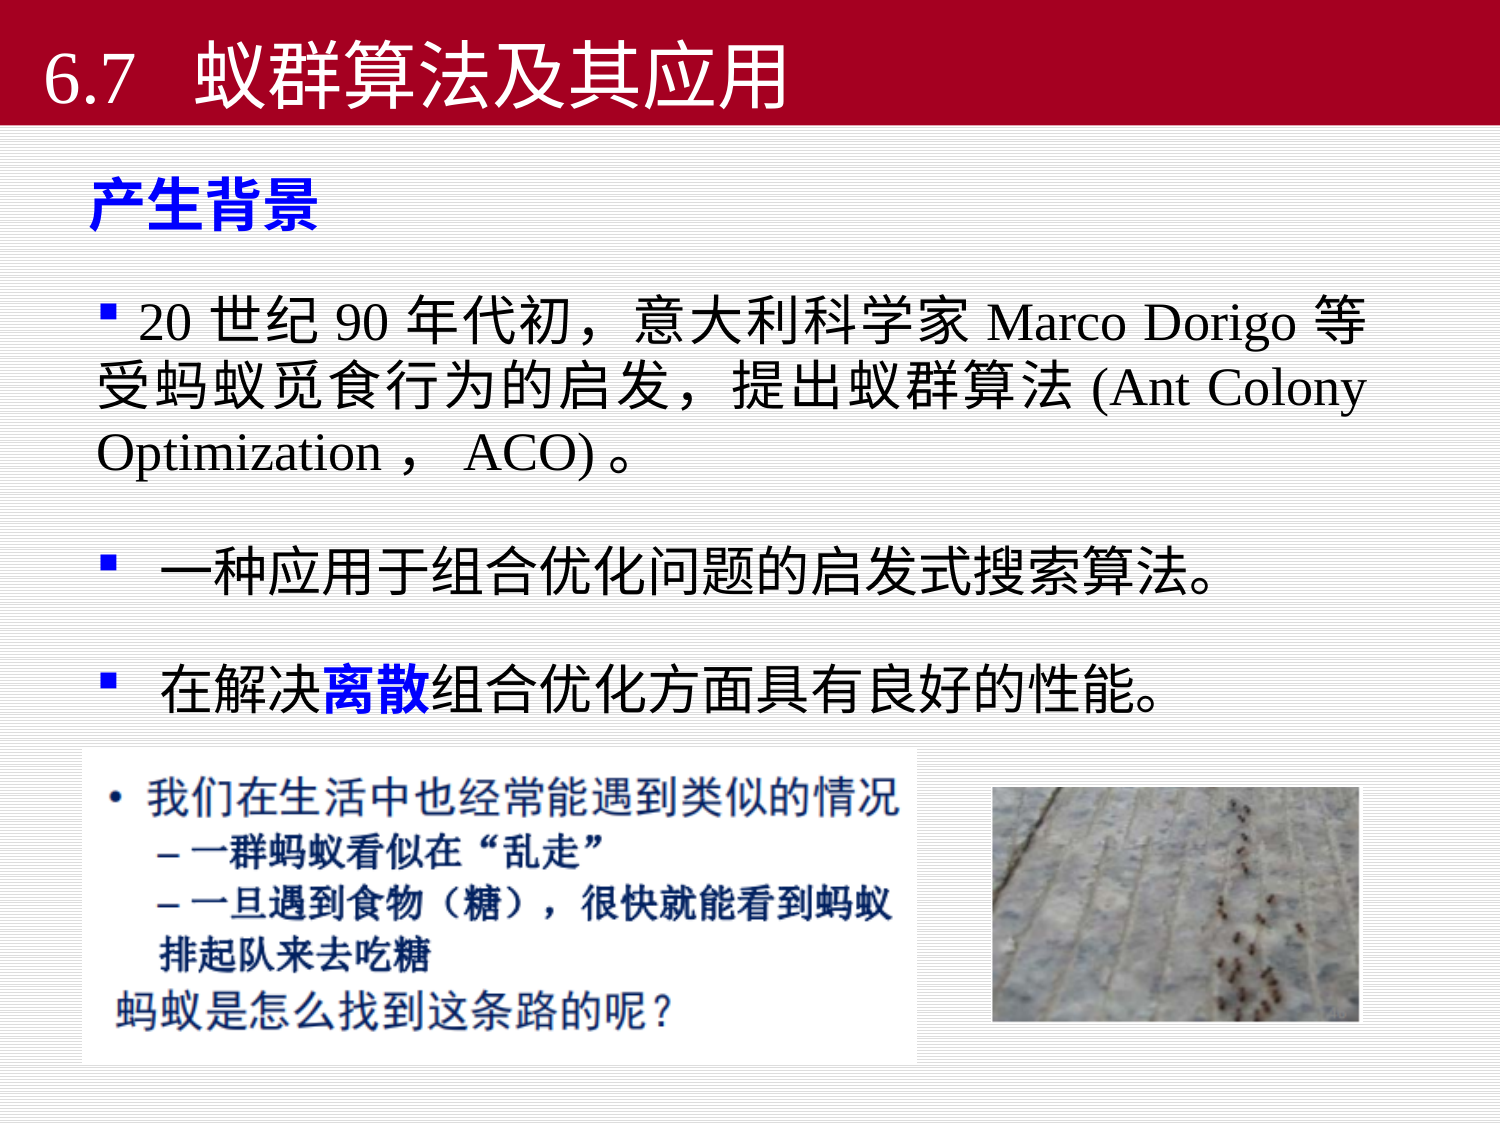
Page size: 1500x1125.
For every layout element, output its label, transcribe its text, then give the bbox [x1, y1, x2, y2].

text_box 产生背景 [46, 160, 1247, 246]
slide_number [1137, 1062, 1463, 1122]
text_box 20世纪90年代初，意大利科学家Marco Dorigo等受蚂蚁觅食行为的启发，提出蚁群算法(Ant Colony Optimization，ACO)。 [82, 278, 1383, 489]
text_box 在解决离散组合优化方面具有良好的性能。 [82, 648, 1438, 728]
picture [81, 748, 918, 1063]
text_box 一种应用于组合优化问题的启发式搜索算法。 [82, 529, 1438, 610]
text_box 6.7 蚁群算法及其应用 [0, 0, 1500, 126]
picture [991, 787, 1363, 1025]
